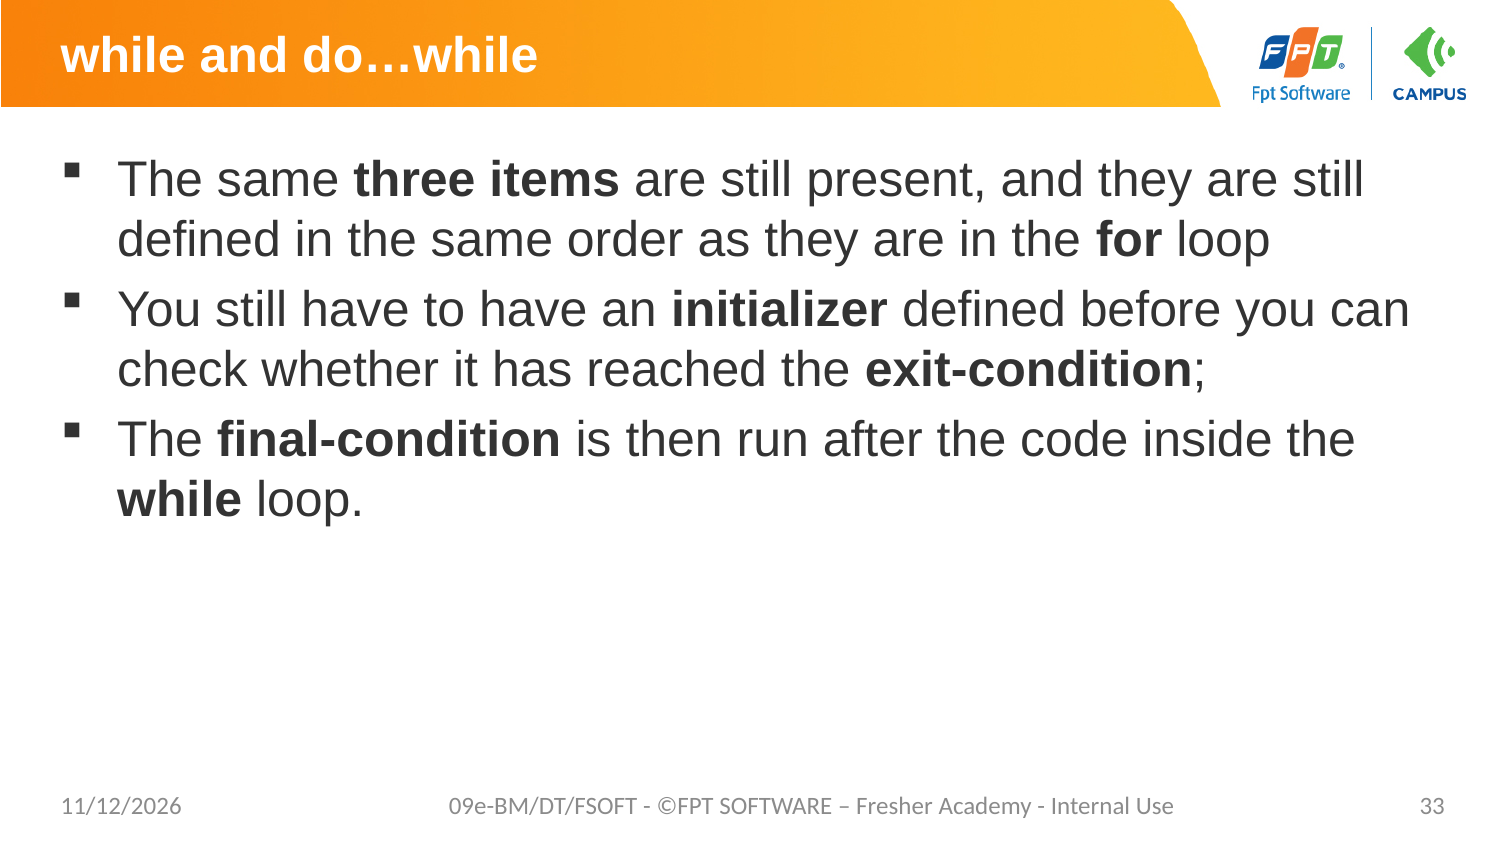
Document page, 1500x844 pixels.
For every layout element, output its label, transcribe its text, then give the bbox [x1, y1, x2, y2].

slide_number 33 [1350, 782, 1461, 827]
list The same three items are still present, and they are still defined in the same order as they are in the for loop You still have to have an initializer defined before you can check whether it has reached the exit-condition; The final-condition is then run after the code inside the while loop. [45, 139, 1461, 754]
title while and do…while [45, 0, 1176, 106]
picture [1, 0, 1499, 844]
footer 09e-BM/DT/FSOFT - ©FPT SOFTWARE – Fresher Academy - Internal Use [289, 782, 1335, 827]
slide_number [45, 782, 270, 827]
